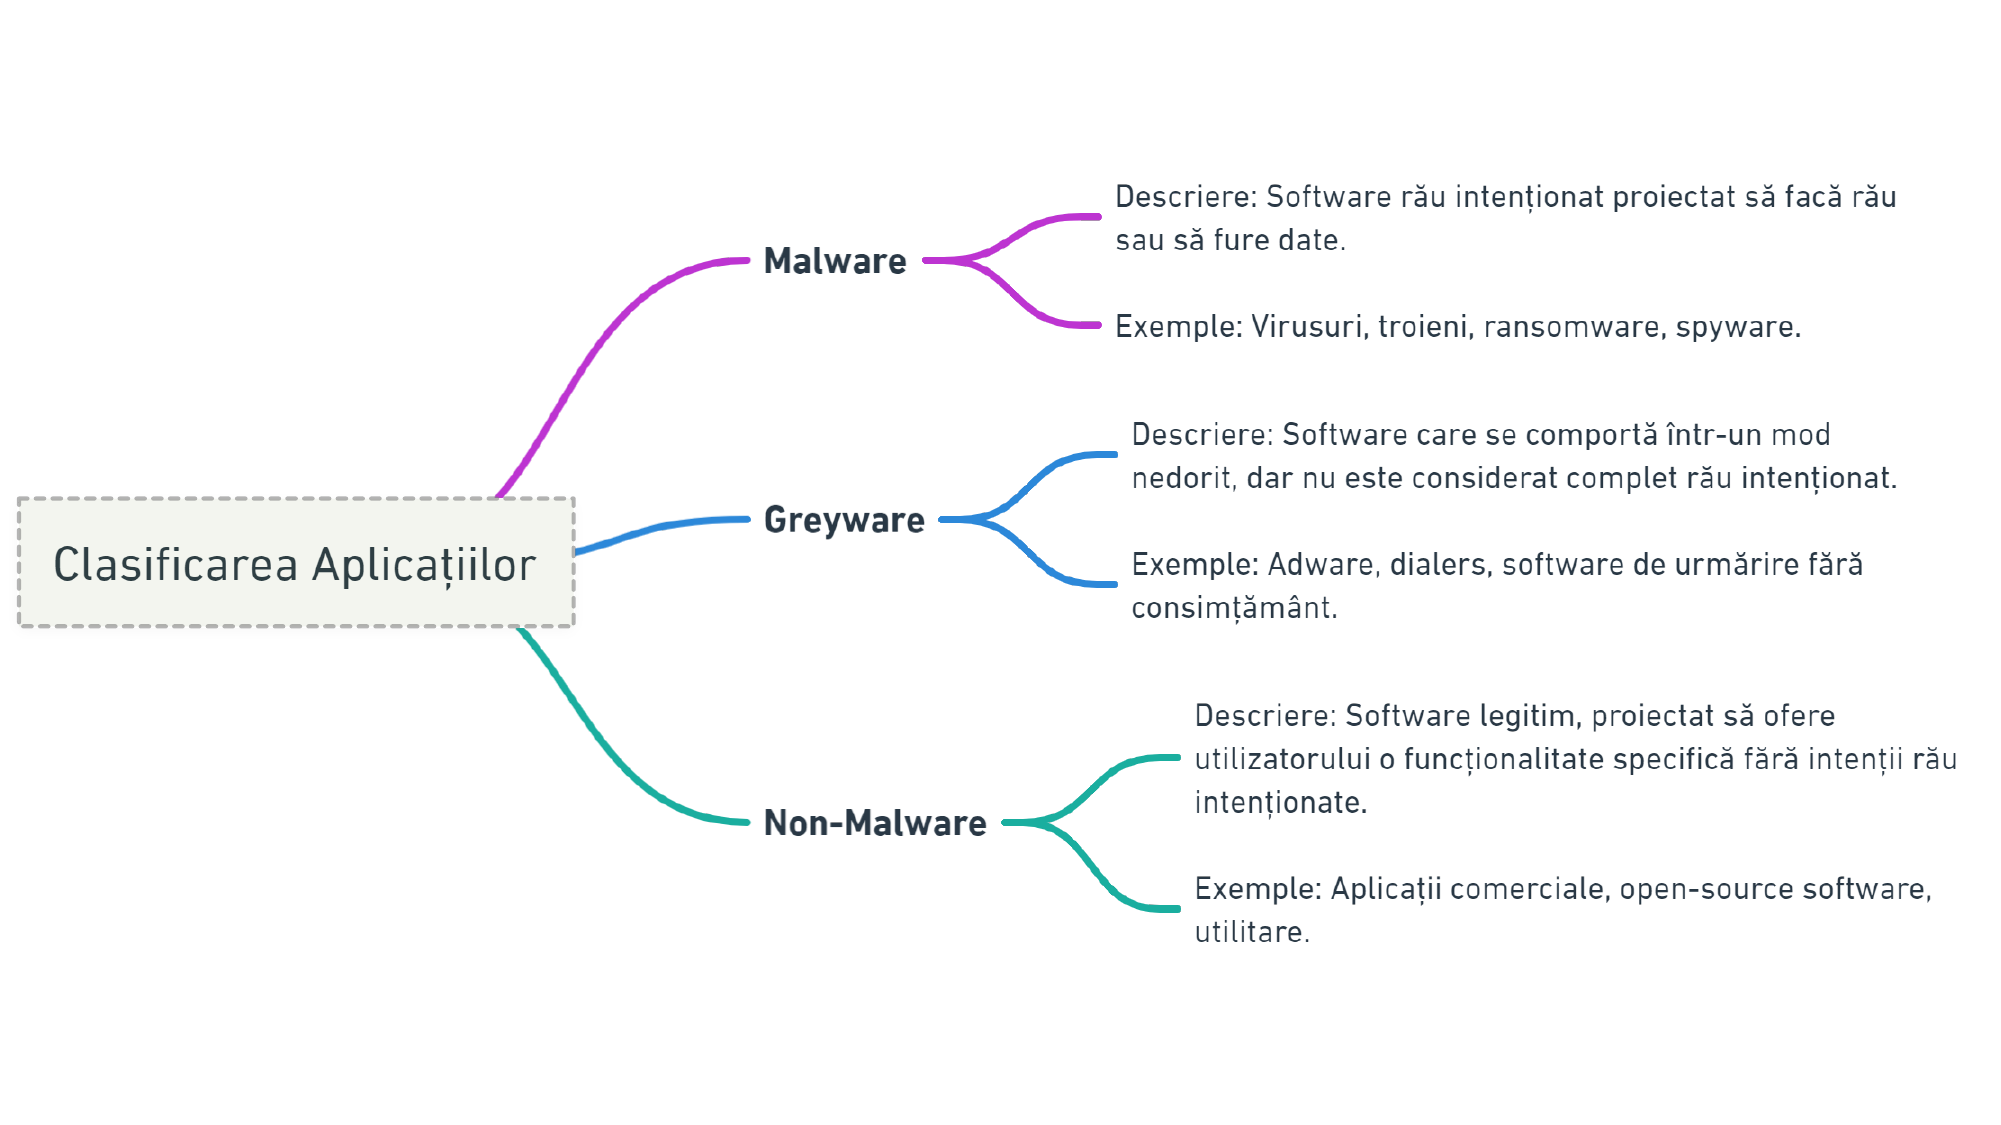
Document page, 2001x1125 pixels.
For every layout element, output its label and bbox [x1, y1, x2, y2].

picture [0, 157, 2000, 968]
